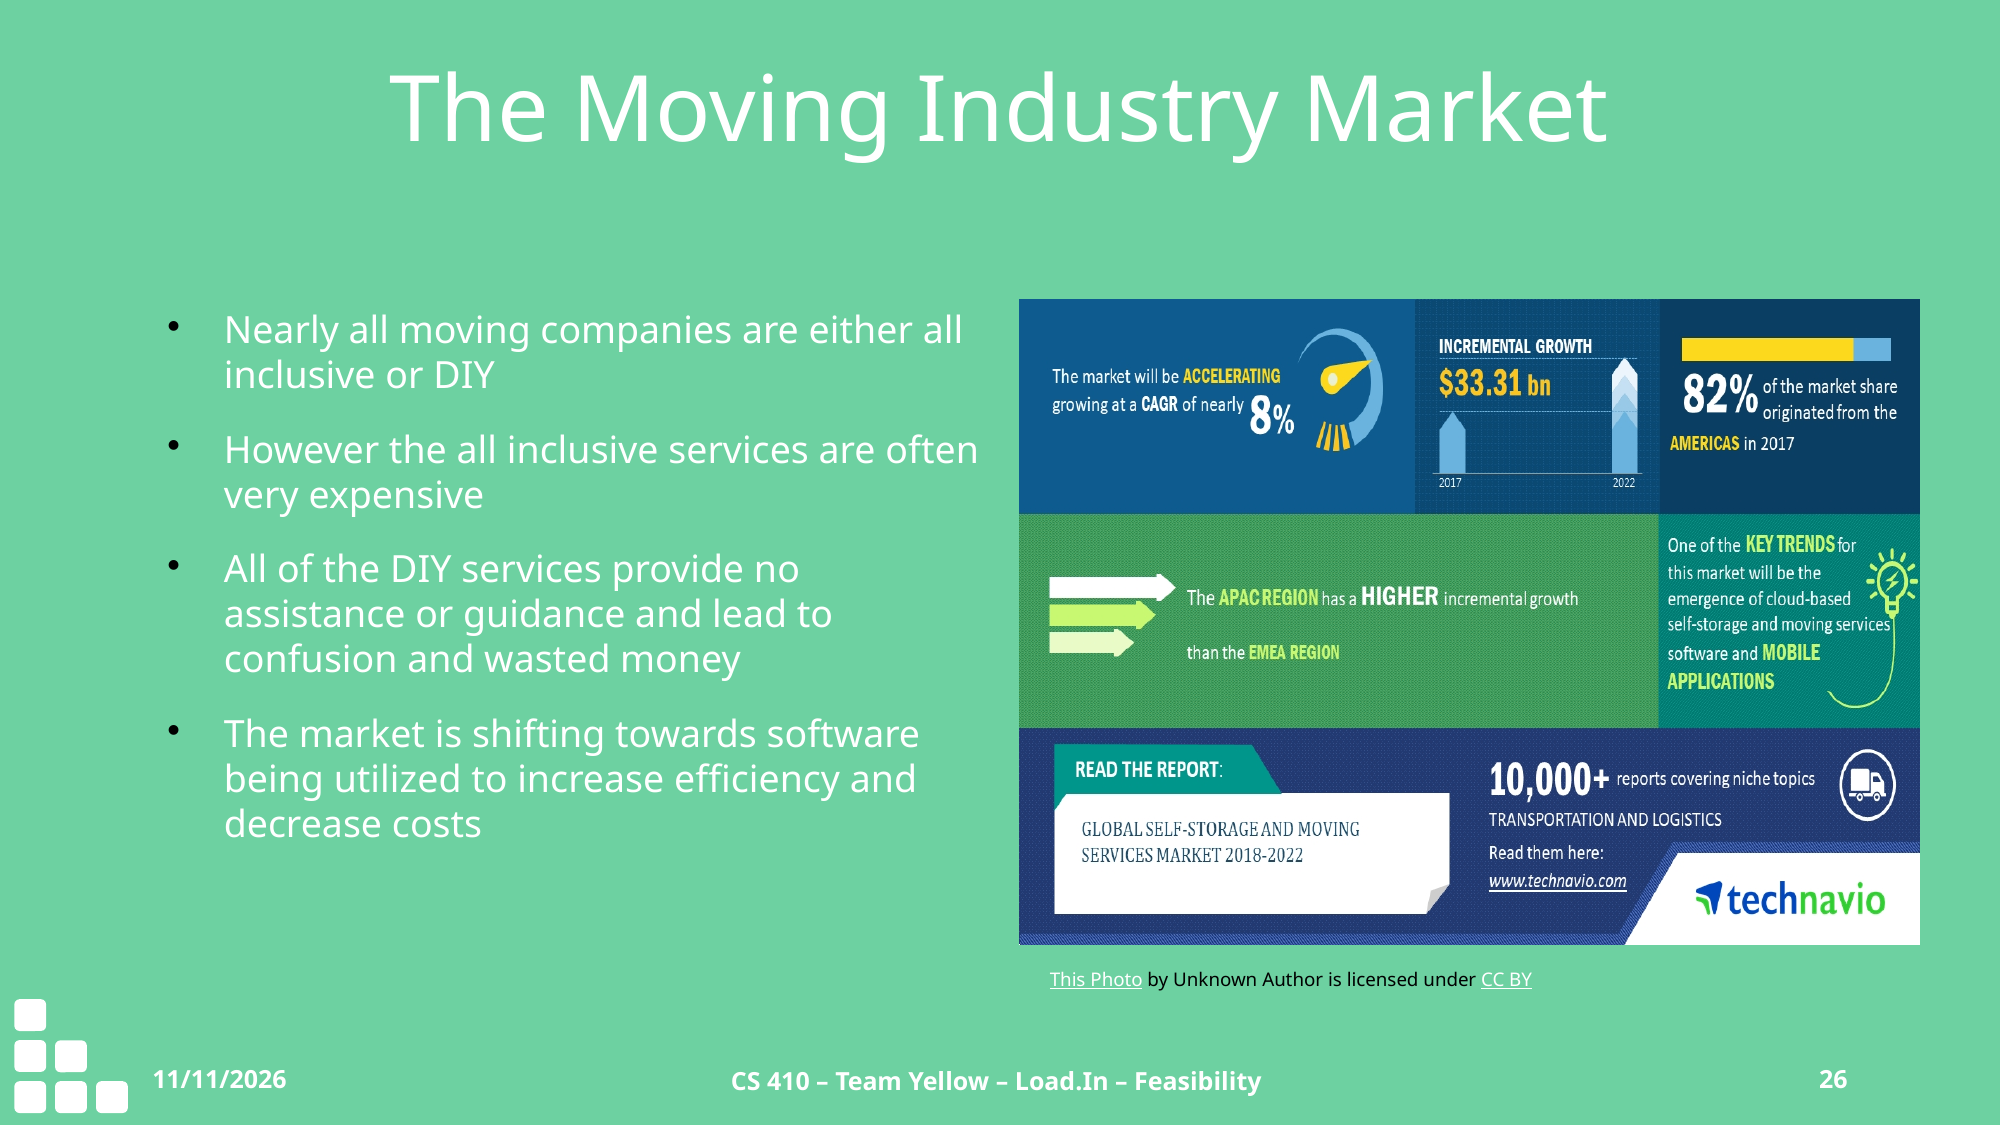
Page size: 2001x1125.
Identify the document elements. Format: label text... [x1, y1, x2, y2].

text_box Nearly all moving companies are either all inclusive or DIY However the all inclusive services are often very expensive All of the DIY services provide no assistance or guidance and lead to confusion and wasted money The market is shifting towards software being utilized to increase efficiency and decrease costs [148, 306, 990, 885]
text_box This Photo by Unknown Author is licensed under CC BY [1034, 959, 1920, 1002]
text_box 26 [1412, 1035, 1863, 1125]
text_box CS 410 – Team Yellow – Load.In – Feasibility [662, 1035, 1338, 1125]
text_box The Moving Industry Market [137, 0, 1863, 210]
picture [1018, 299, 1921, 946]
text_box 10/12/2020 [137, 1035, 588, 1125]
